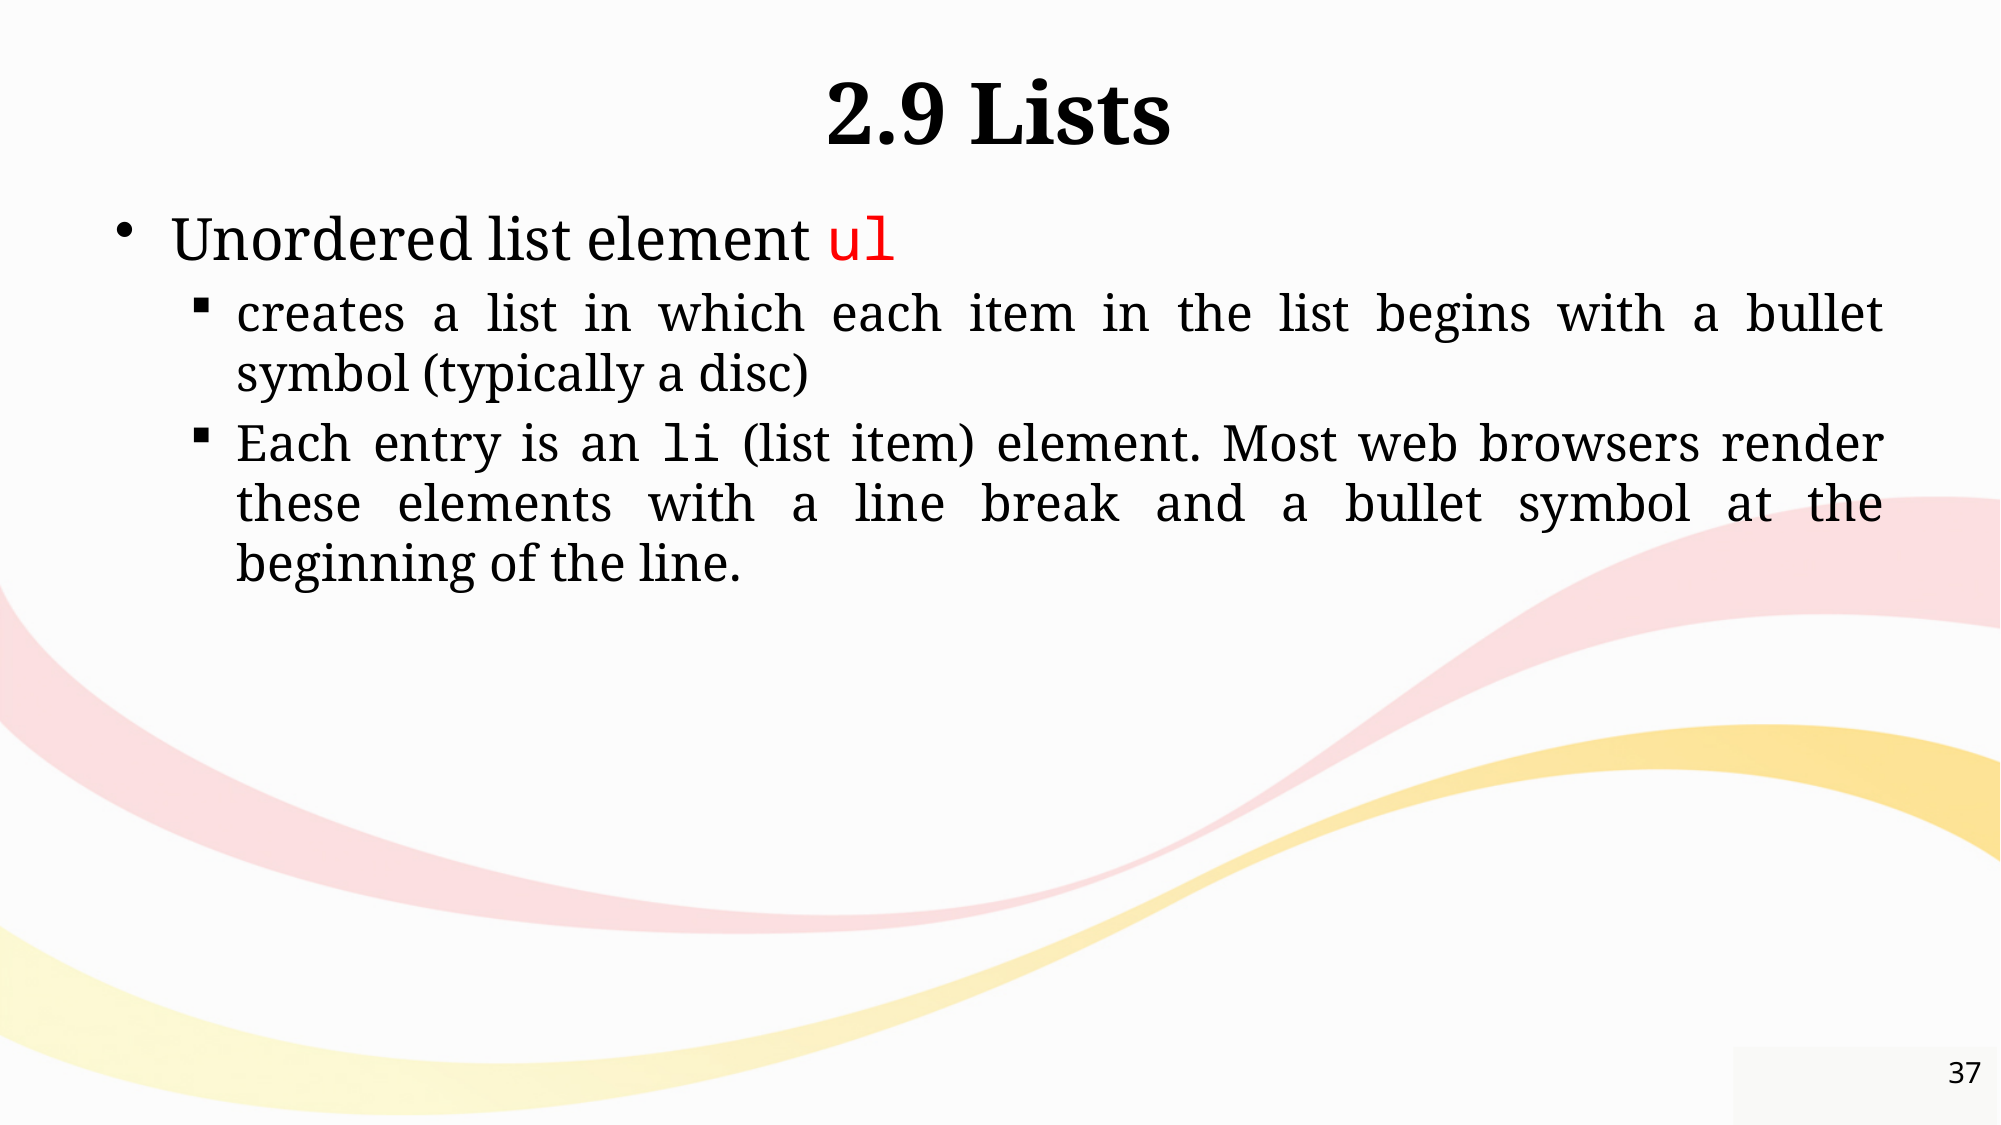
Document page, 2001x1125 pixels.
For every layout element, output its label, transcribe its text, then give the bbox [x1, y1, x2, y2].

picture [0, 0, 2001, 1125]
slide_number 37 [1733, 1046, 1998, 1125]
list Unordered list element ul creates a list in which each item in the list begins with a bullet symbol (typically a disc) Each entry is an li (list item) element. Most web browsers render these elements with a line break and a bullet symbol at the beginning of the line. [99, 194, 1900, 1005]
title 2.9 Lists [99, 45, 1900, 175]
